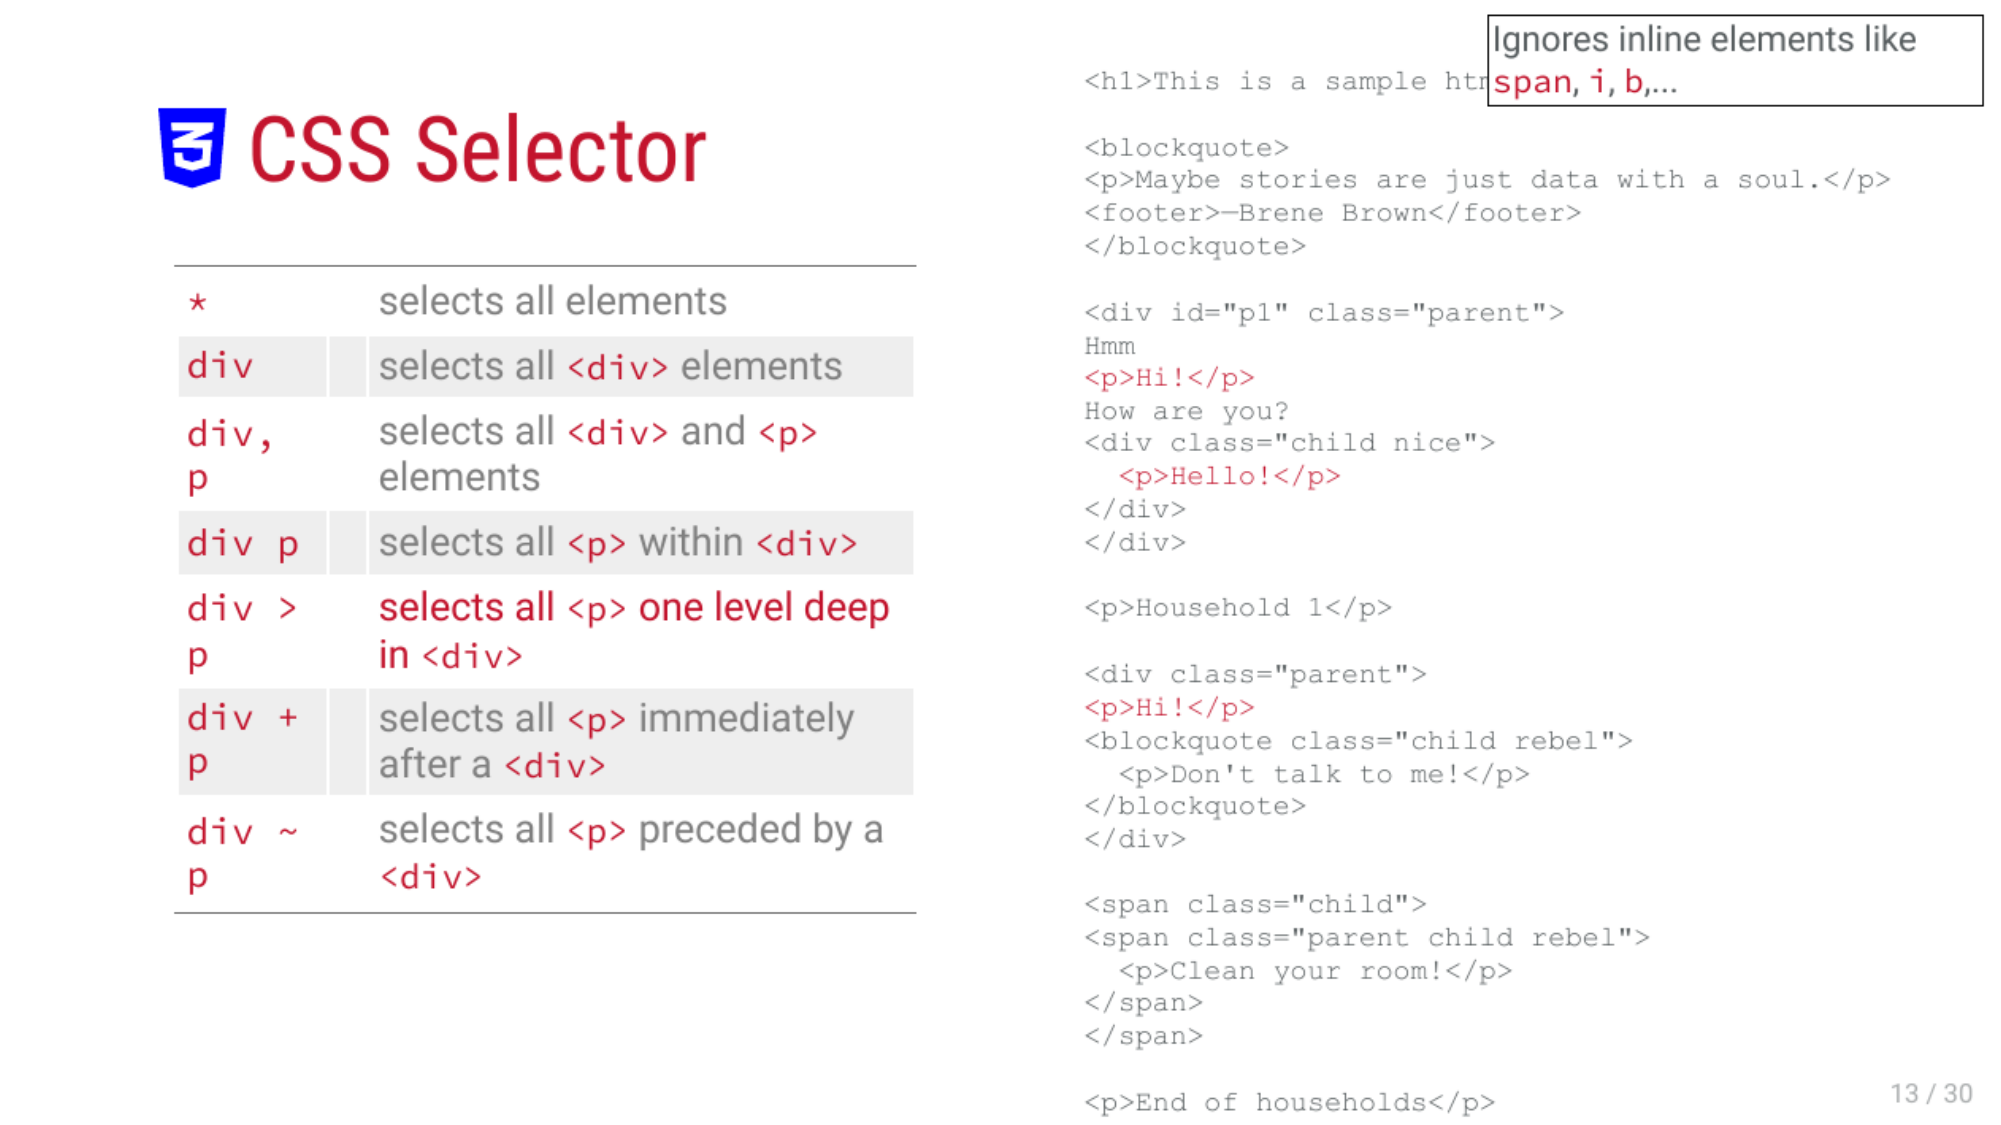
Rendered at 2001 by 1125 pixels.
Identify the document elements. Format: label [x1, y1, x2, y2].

list [0, 0, 2000, 1125]
